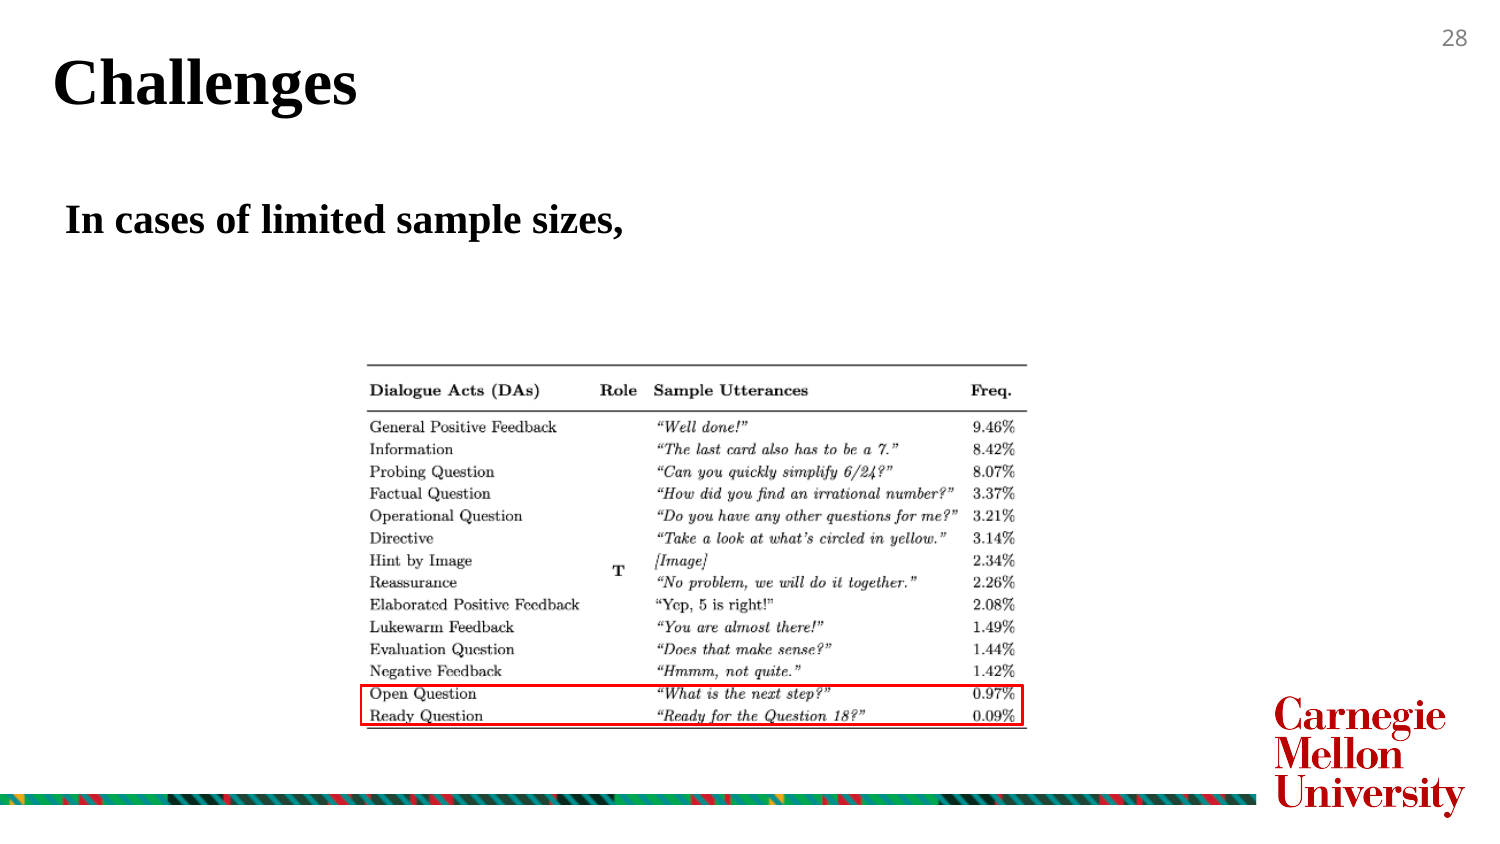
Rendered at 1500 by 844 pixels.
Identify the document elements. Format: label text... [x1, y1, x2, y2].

text_box In cases of limited sample sizes, [50, 184, 1308, 250]
picture [337, 353, 1051, 730]
text_box Challenges [37, 40, 1211, 131]
picture [0, 794, 1257, 805]
picture [1275, 696, 1465, 818]
